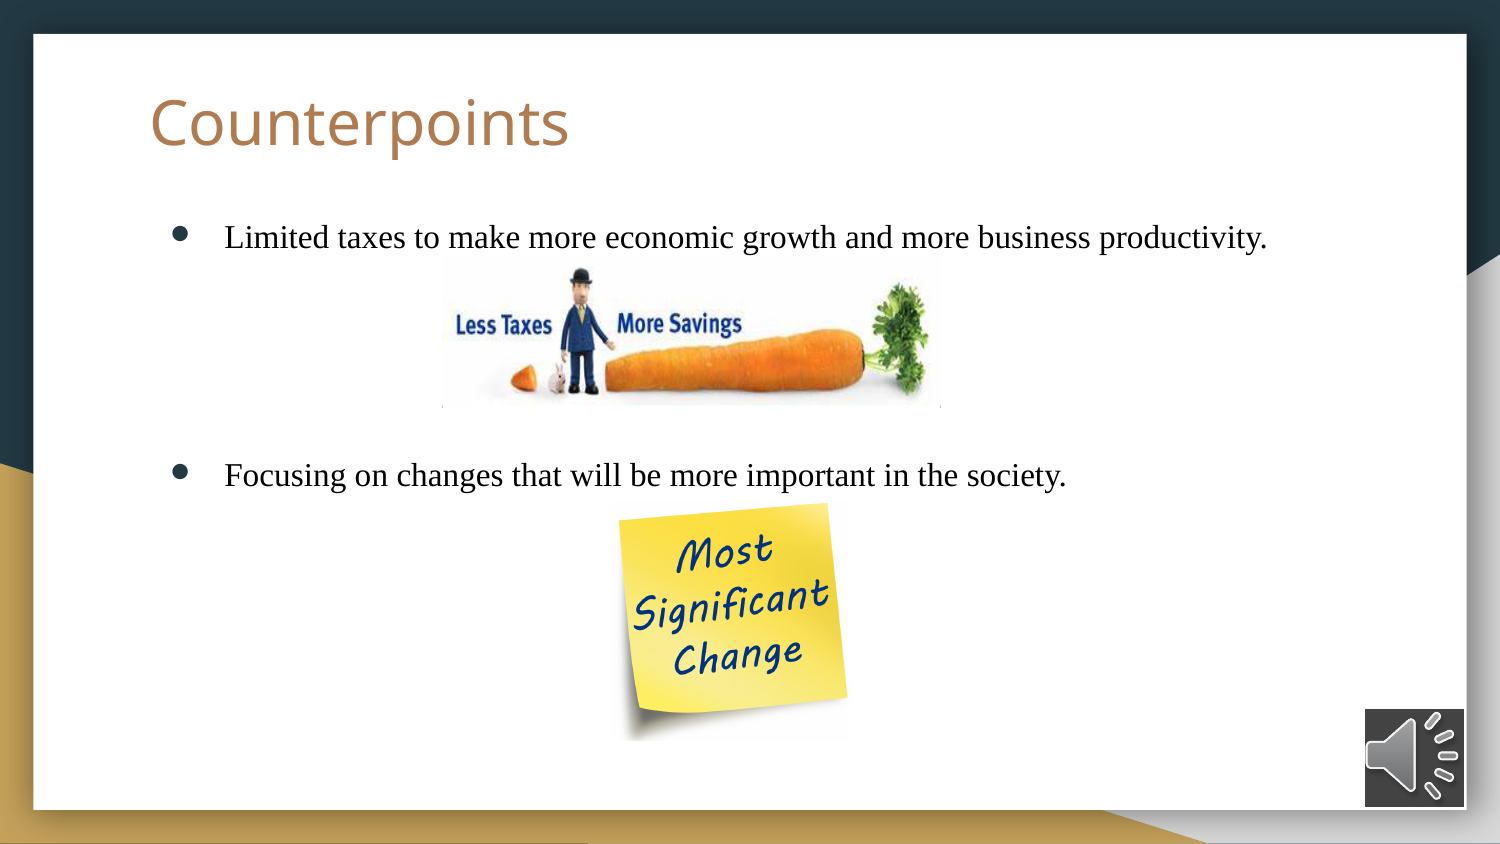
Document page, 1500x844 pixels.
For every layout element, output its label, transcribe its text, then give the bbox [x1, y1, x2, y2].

title Counterpoints [134, 67, 1366, 194]
picture [1364, 708, 1465, 809]
picture [441, 256, 941, 408]
list Limited taxes to make more economic growth and more business productivity. Focusing on changes that will be more important in the society. . [134, 194, 1366, 741]
picture [609, 500, 853, 741]
